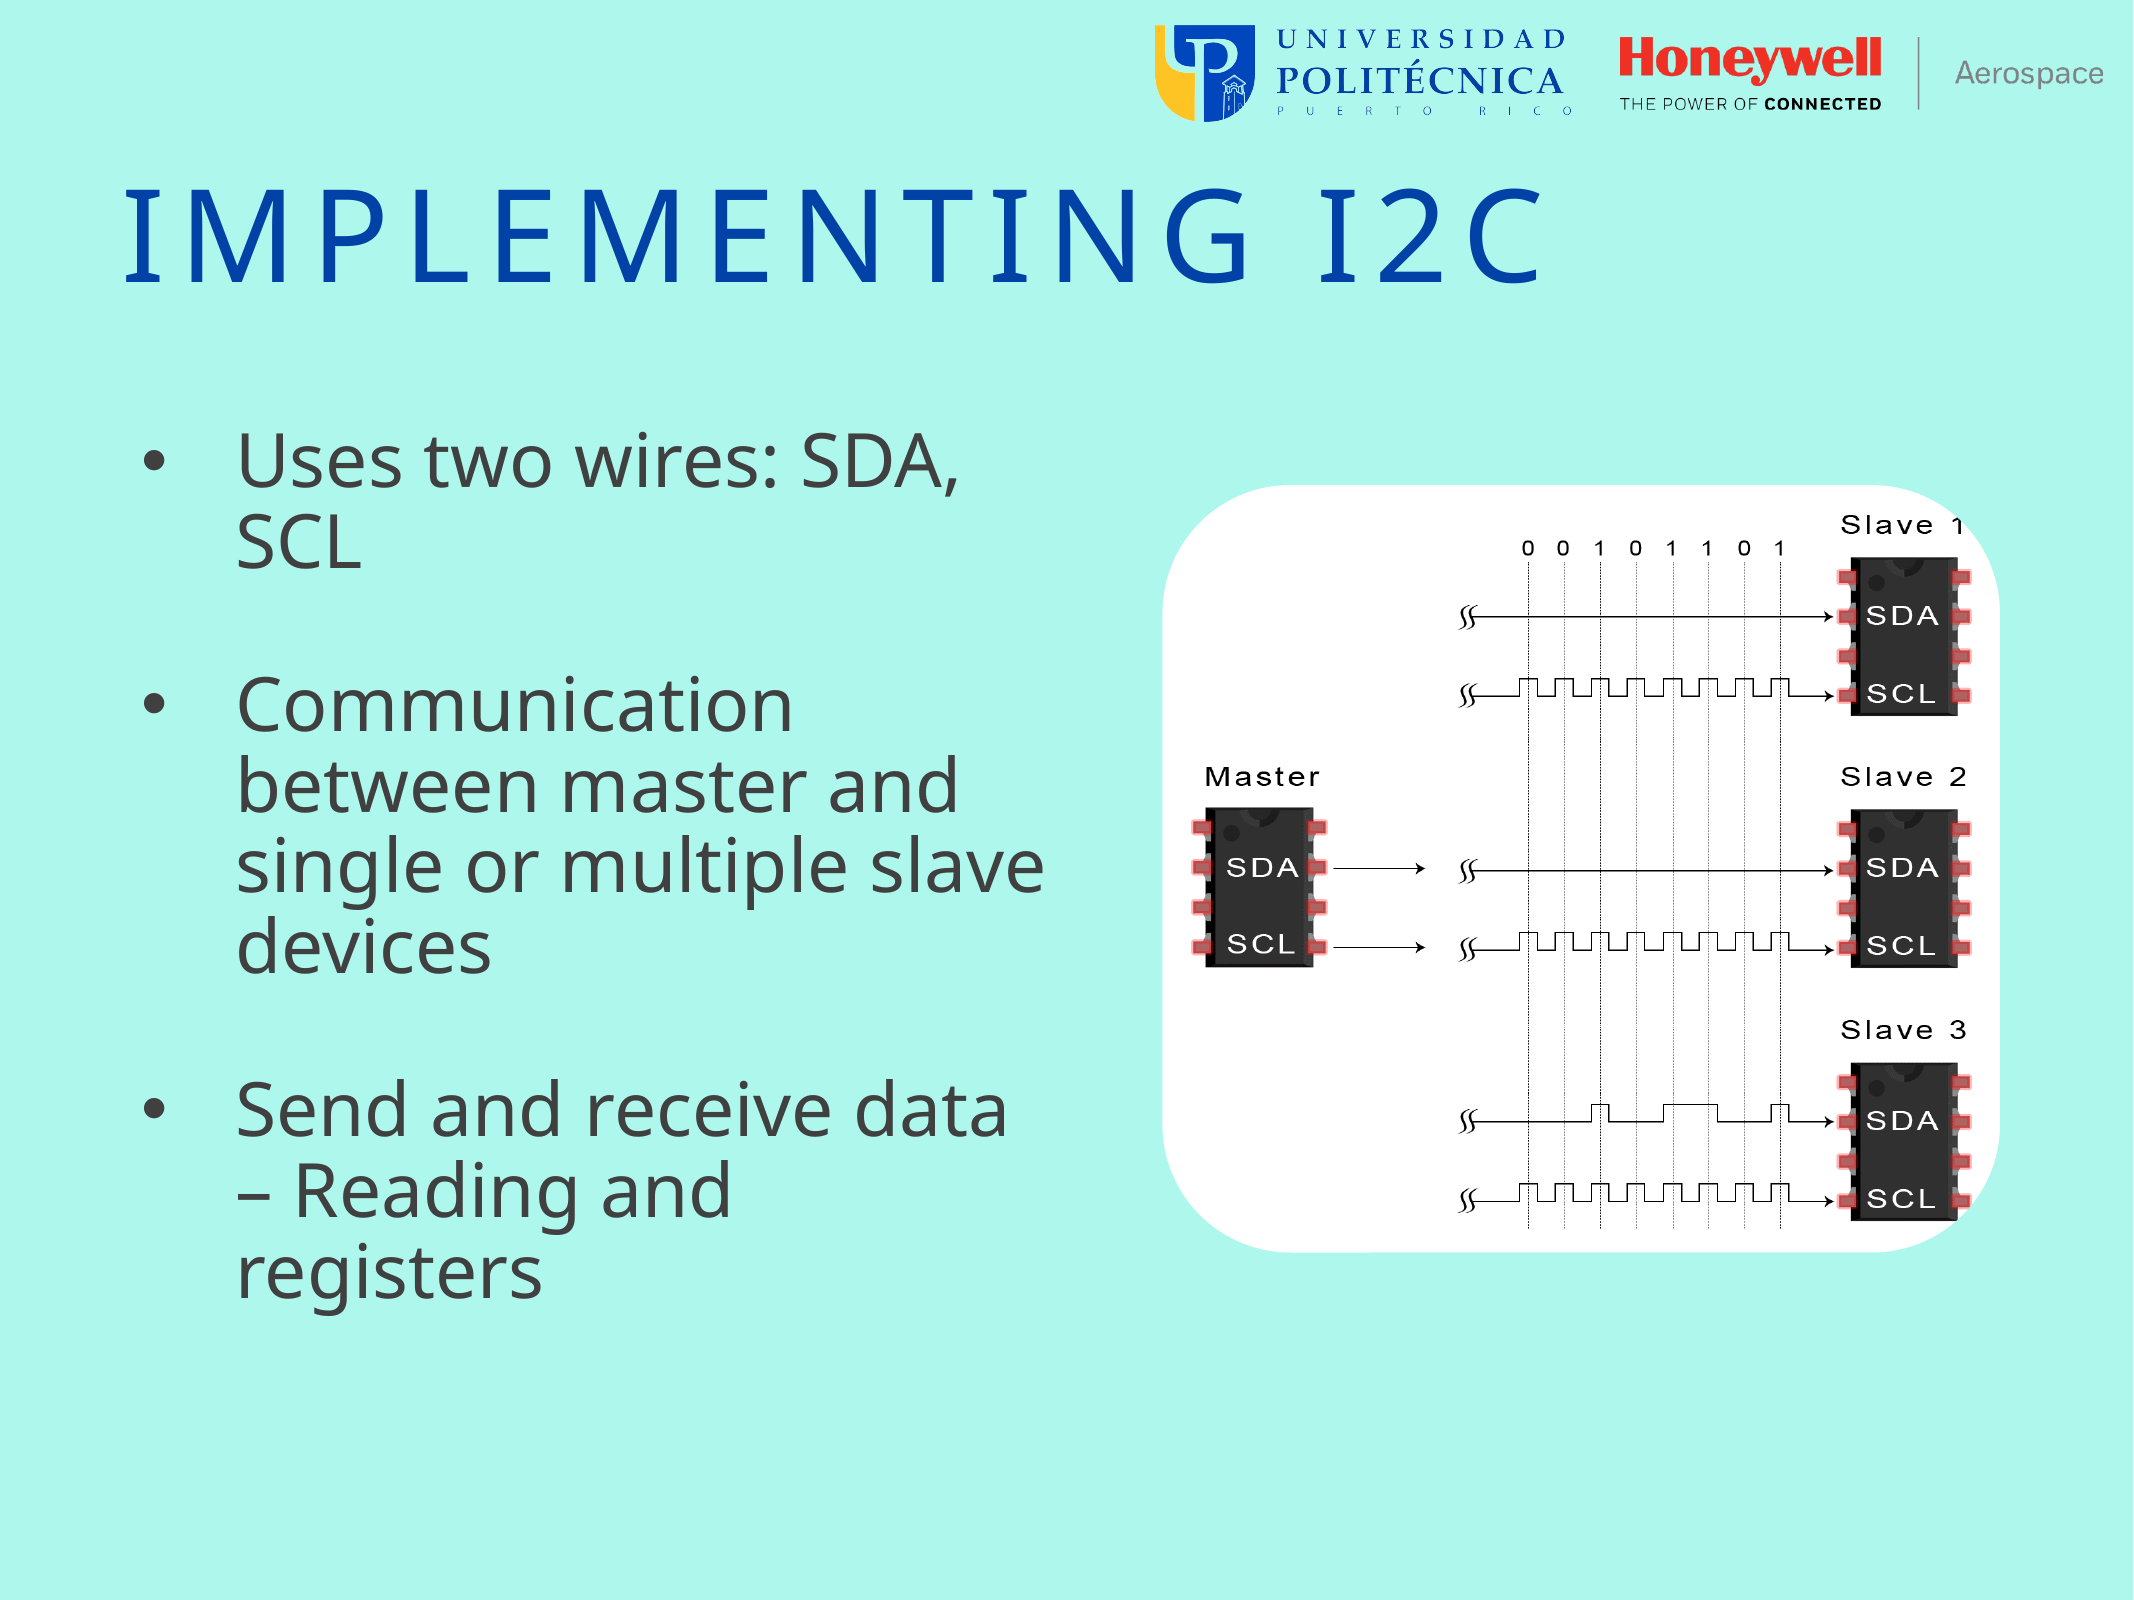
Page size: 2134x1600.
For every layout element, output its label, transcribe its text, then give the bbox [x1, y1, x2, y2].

picture [1155, 24, 1571, 122]
picture [1620, 36, 2104, 110]
title Implementing i2c [112, 143, 2030, 379]
text_box Uses two wires: SDA, SCL Communication between master and single or multiple slave devices Send and receive data – Reading and registers [133, 414, 1067, 1323]
picture [1162, 484, 2001, 1253]
